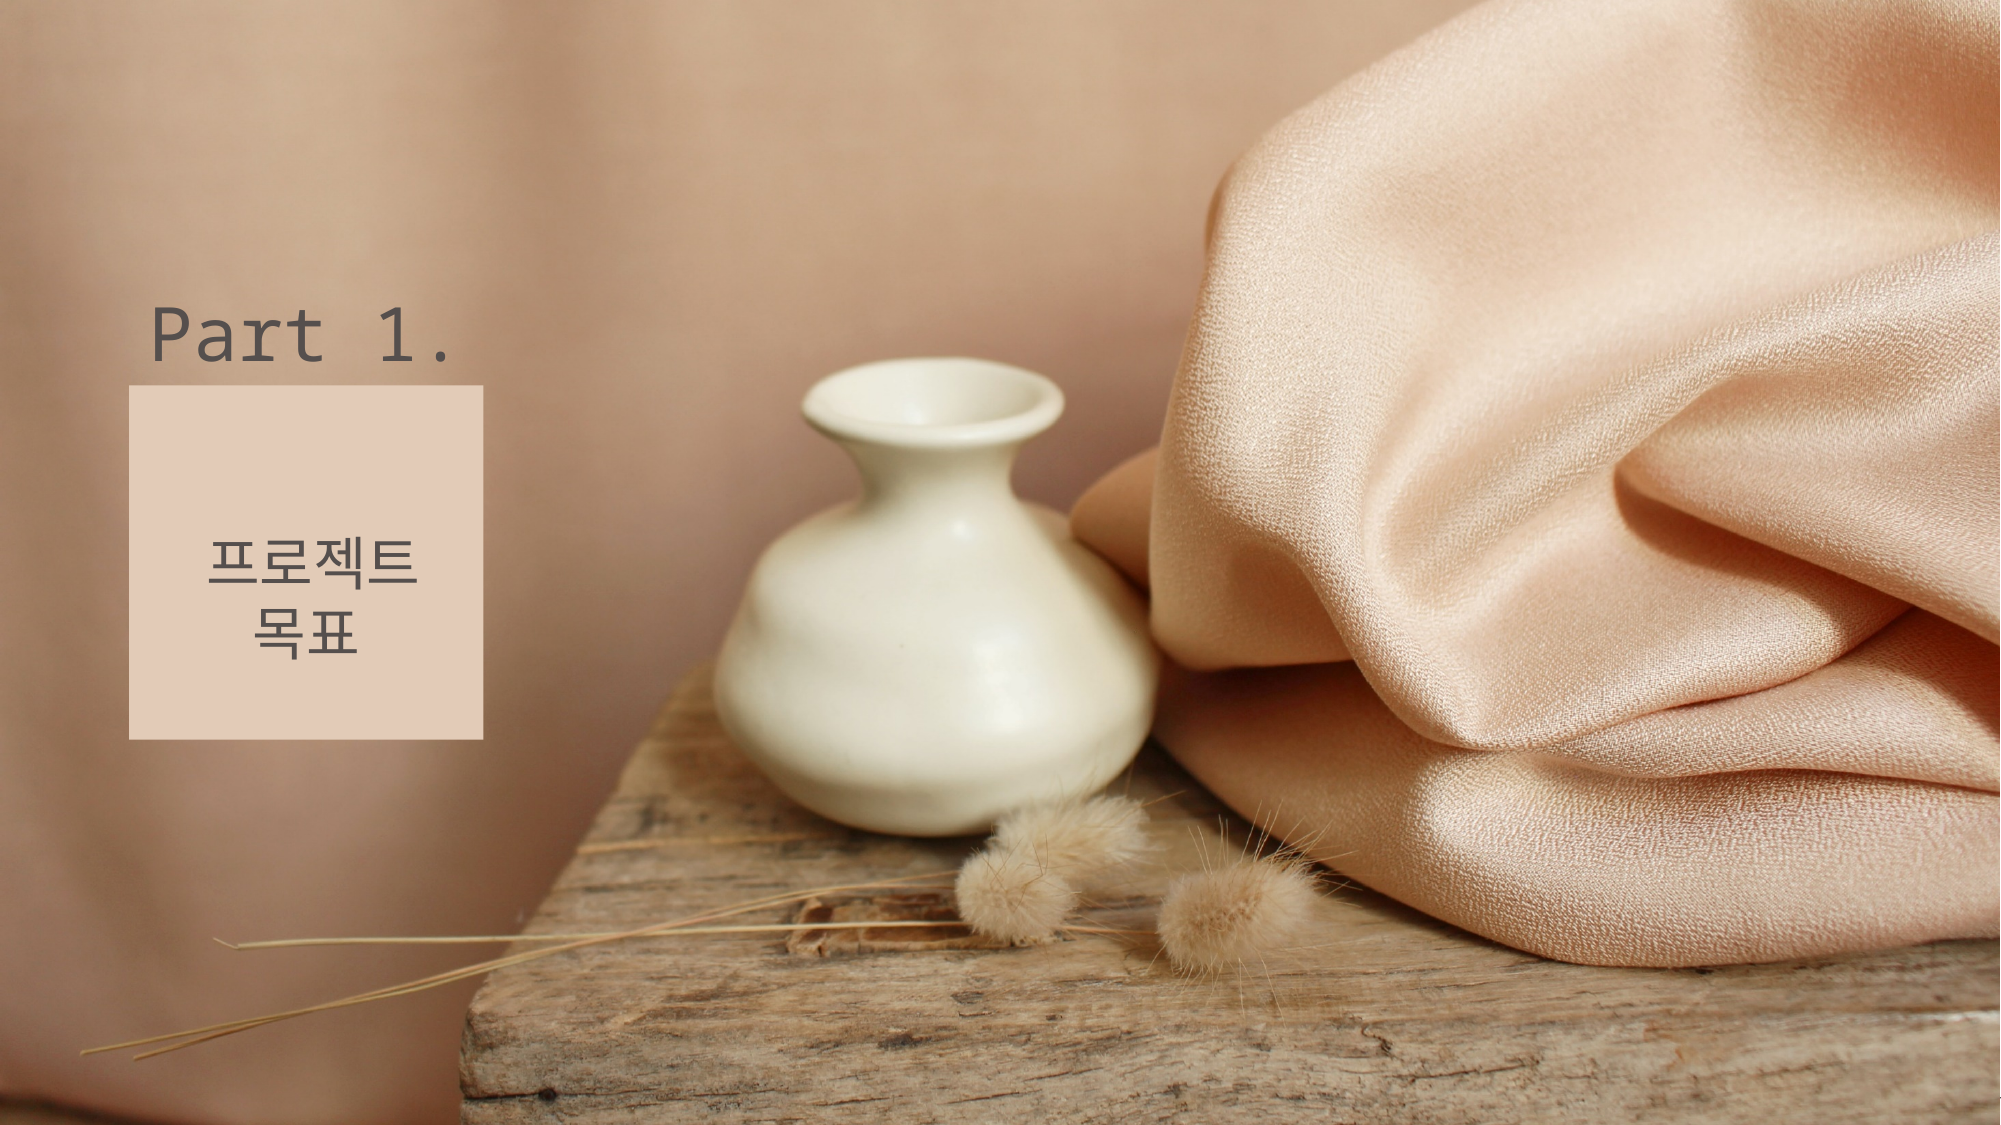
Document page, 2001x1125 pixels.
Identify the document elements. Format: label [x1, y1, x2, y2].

text_box [129, 279, 484, 740]
picture [0, 0, 2000, 1125]
